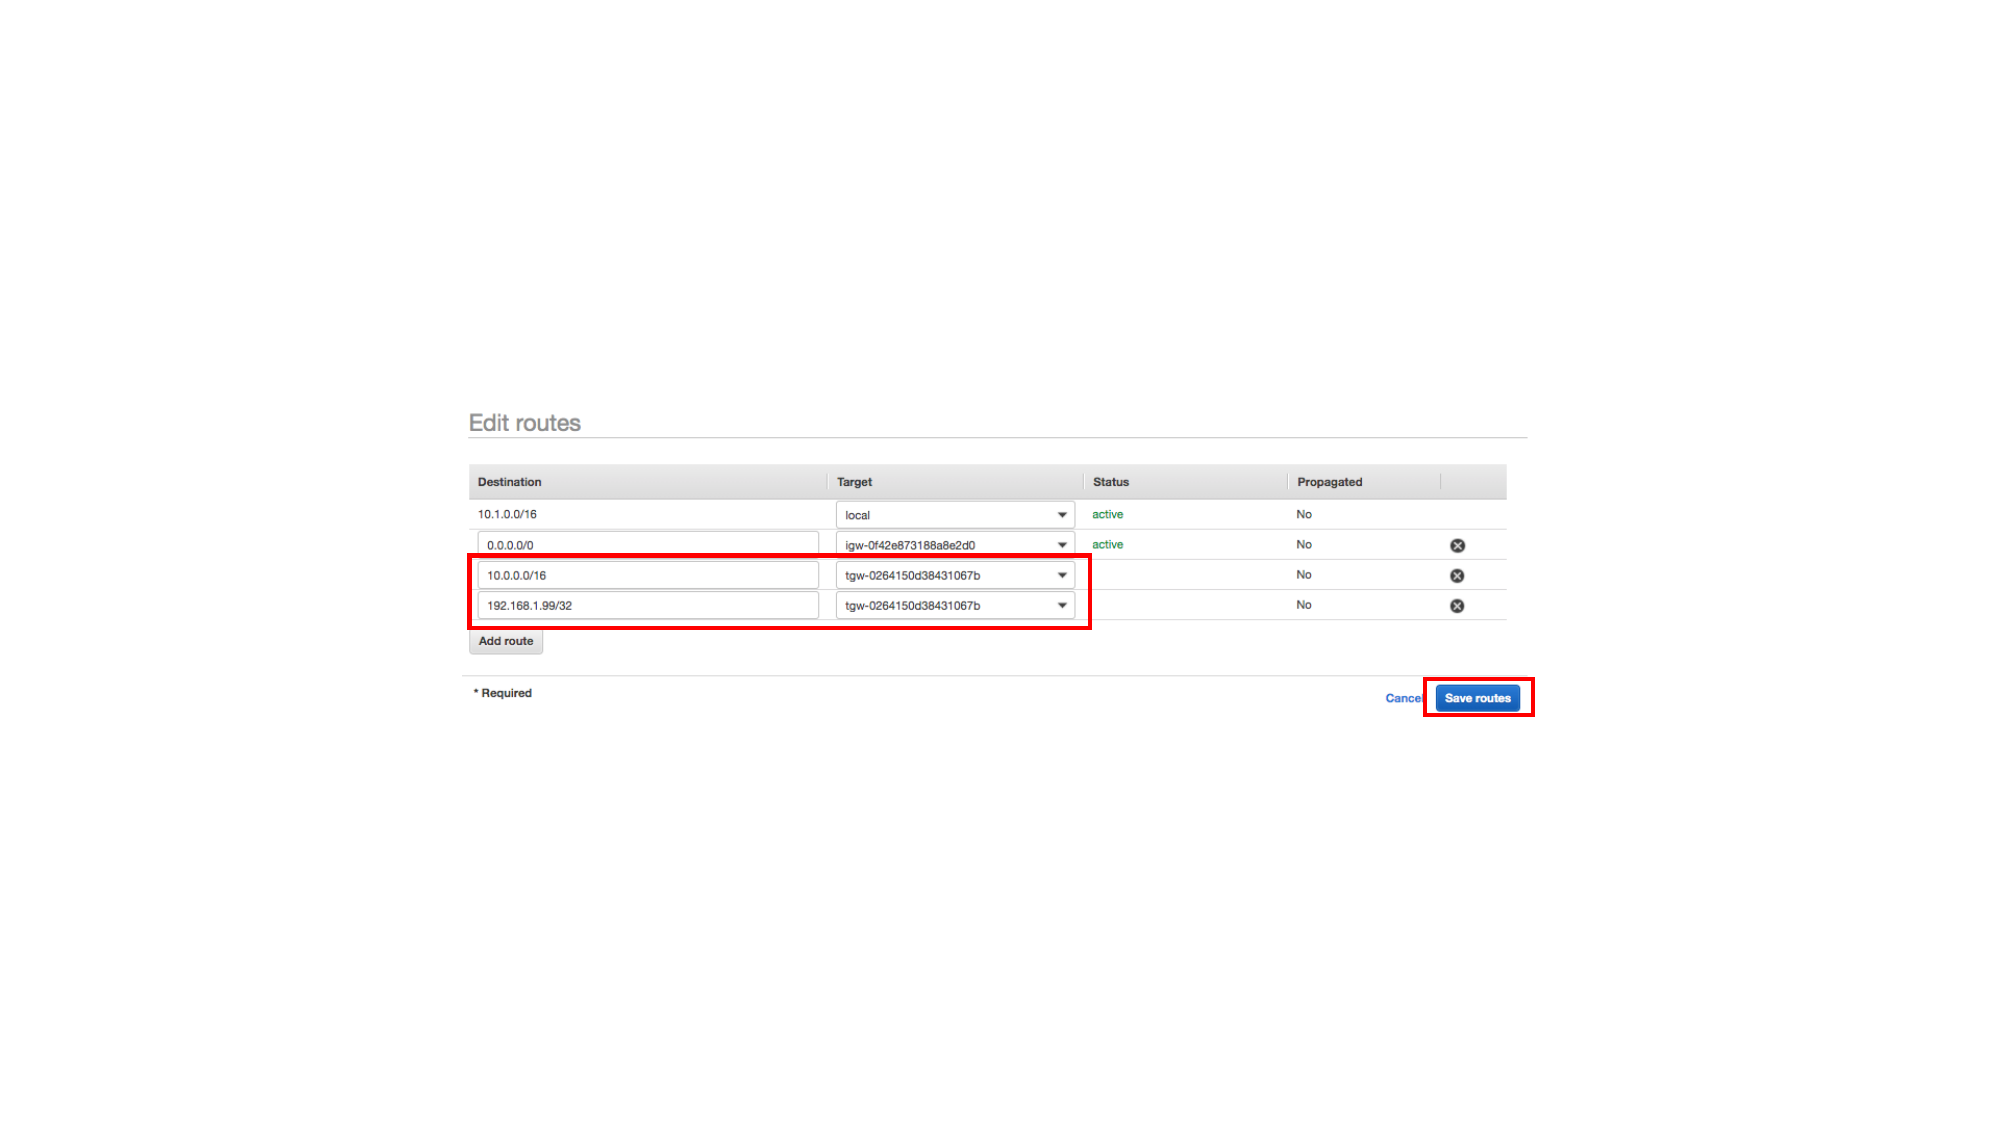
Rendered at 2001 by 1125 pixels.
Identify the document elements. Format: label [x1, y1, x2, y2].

text_box [462, 405, 1538, 720]
